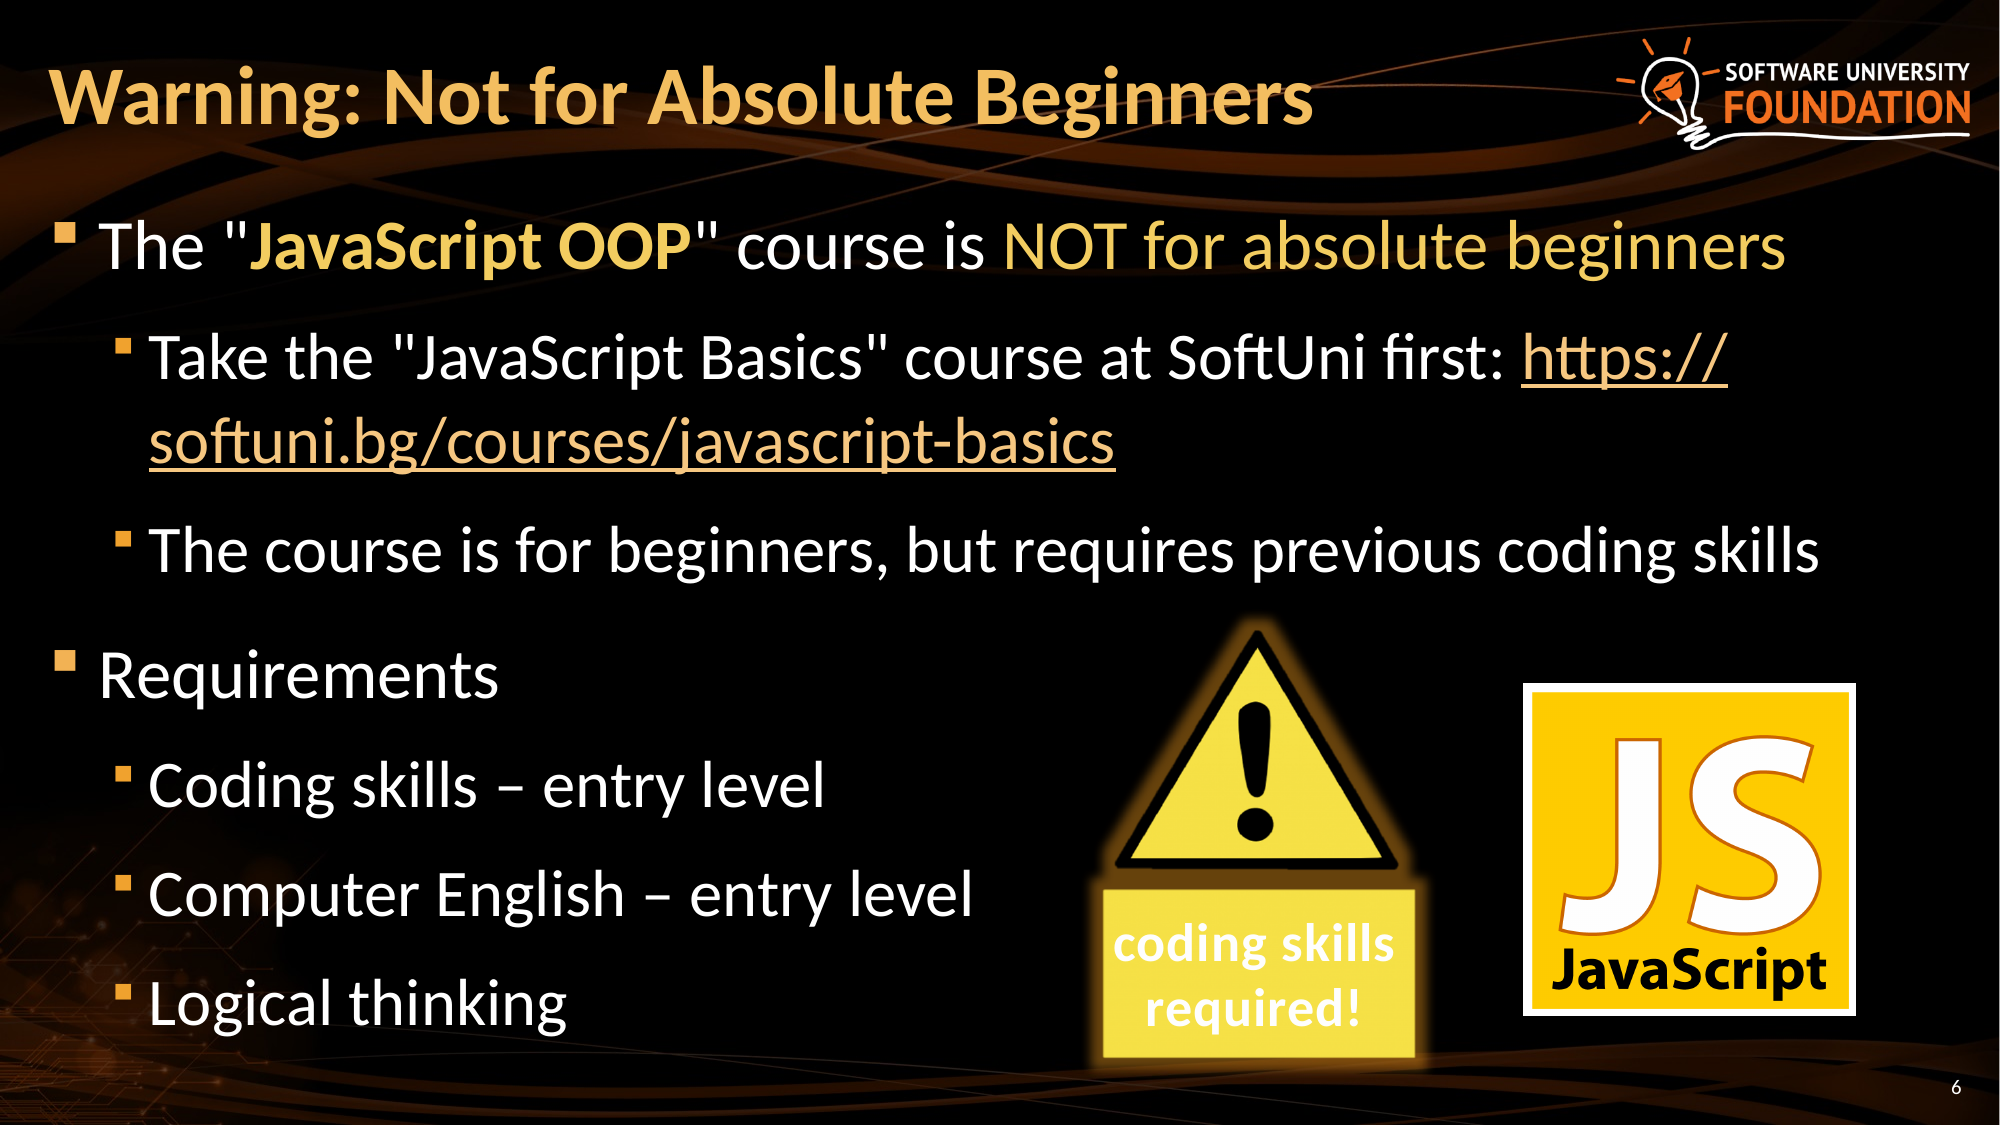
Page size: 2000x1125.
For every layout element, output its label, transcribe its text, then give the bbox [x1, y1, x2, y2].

picture [0, 0, 2000, 1125]
list The "JavaScript OOP" course is NOT for absolute beginners Take the "JavaScript Basics" course at SoftUni first: https://softuni.bg/courses/javascript-basics The course is for beginners, but requires previous coding skills Requirements Coding skills – entry level Computer English – entry level Logical thinking [31, 188, 1968, 1103]
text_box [1087, 624, 1425, 1075]
title Warning: Not for Absolute Beginners [30, 6, 1602, 189]
